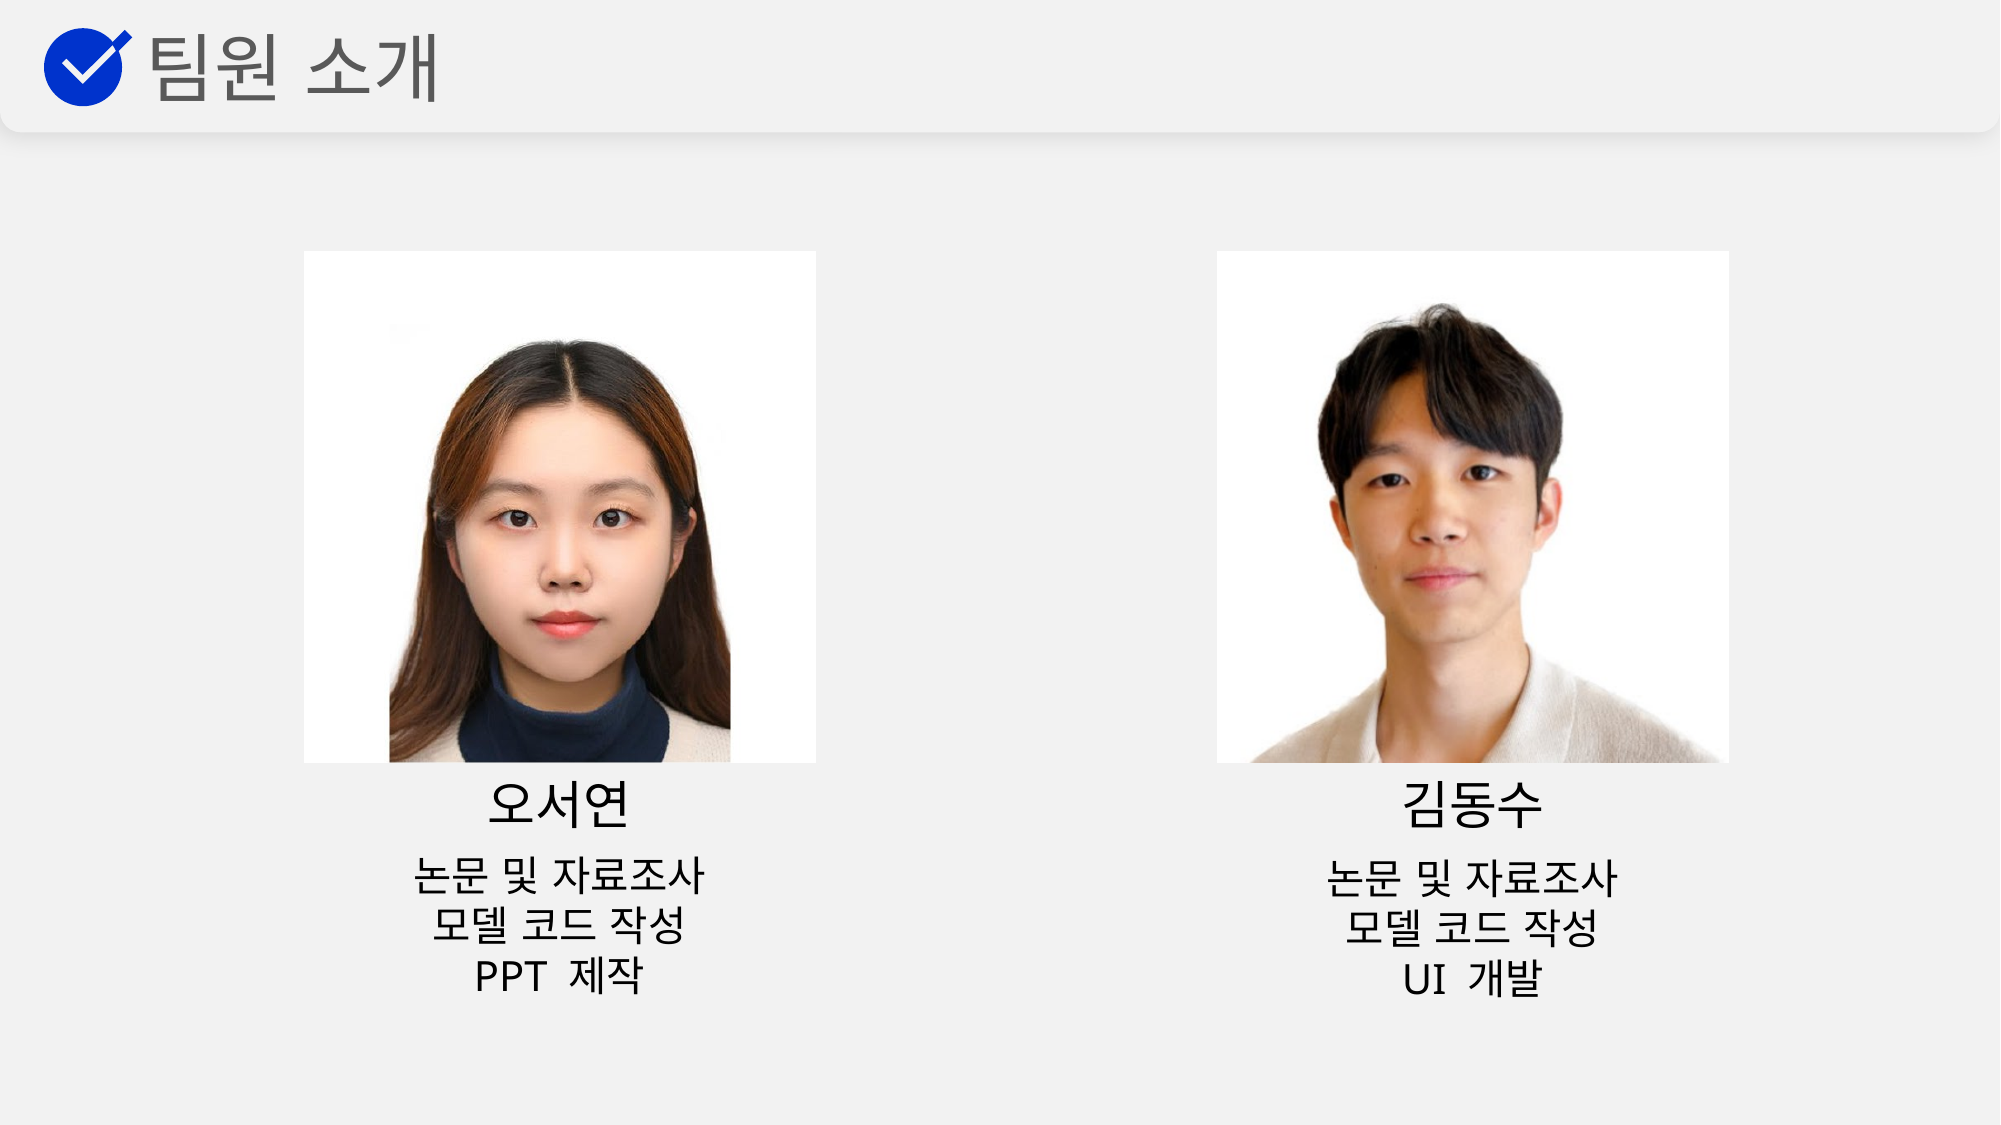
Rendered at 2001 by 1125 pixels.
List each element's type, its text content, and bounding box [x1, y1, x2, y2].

picture [304, 251, 816, 763]
text_box 논문 및 자료조사 모델 코드 작성 UI 개발 [1238, 845, 1708, 1010]
text_box 오서연 [324, 764, 795, 842]
text_box 논문 및 자료조사 모델 코드 작성 PPT 제작 [324, 842, 795, 1007]
text_box 팀원 소개 [130, 14, 1109, 119]
picture [1217, 251, 1729, 763]
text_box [45, 29, 131, 106]
text_box [0, 0, 2000, 134]
text_box 김동수 [1238, 764, 1708, 842]
